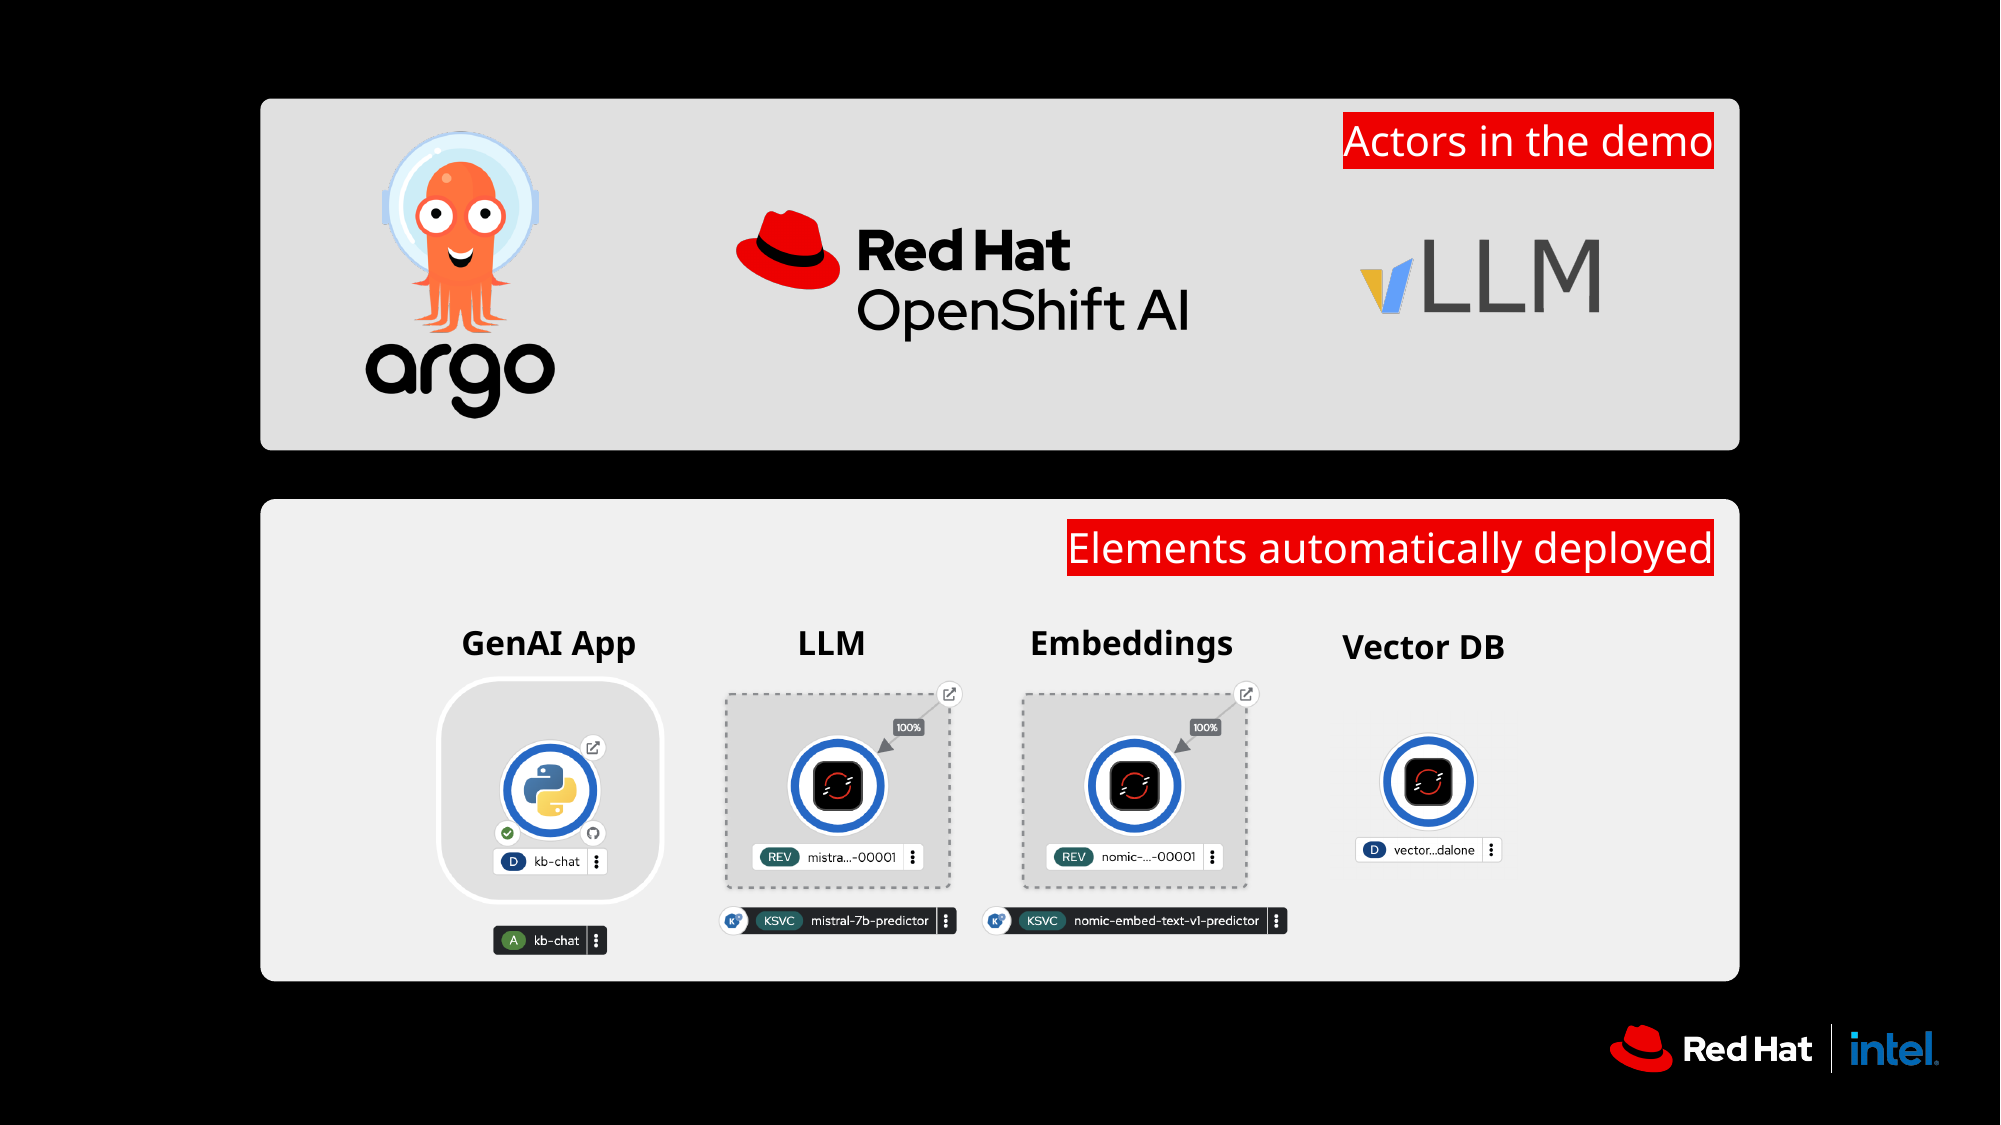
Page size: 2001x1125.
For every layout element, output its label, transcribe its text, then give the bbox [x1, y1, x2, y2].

picture [1846, 1024, 1944, 1073]
picture [292, 107, 627, 442]
picture [1298, 222, 1671, 329]
text_box Embeddings [1003, 607, 1260, 656]
picture [417, 657, 1318, 972]
text_box LLM [721, 607, 943, 656]
text_box Actors in the demo [539, 100, 1729, 163]
text_box Elements automatically deployed [539, 506, 1729, 570]
text_box [260, 499, 1740, 982]
picture [1330, 711, 1518, 881]
text_box Vector DB [1296, 611, 1552, 682]
picture [734, 209, 1191, 343]
text_box [260, 98, 1740, 451]
picture [1609, 1024, 1824, 1073]
text_box GenAI App [438, 607, 660, 656]
